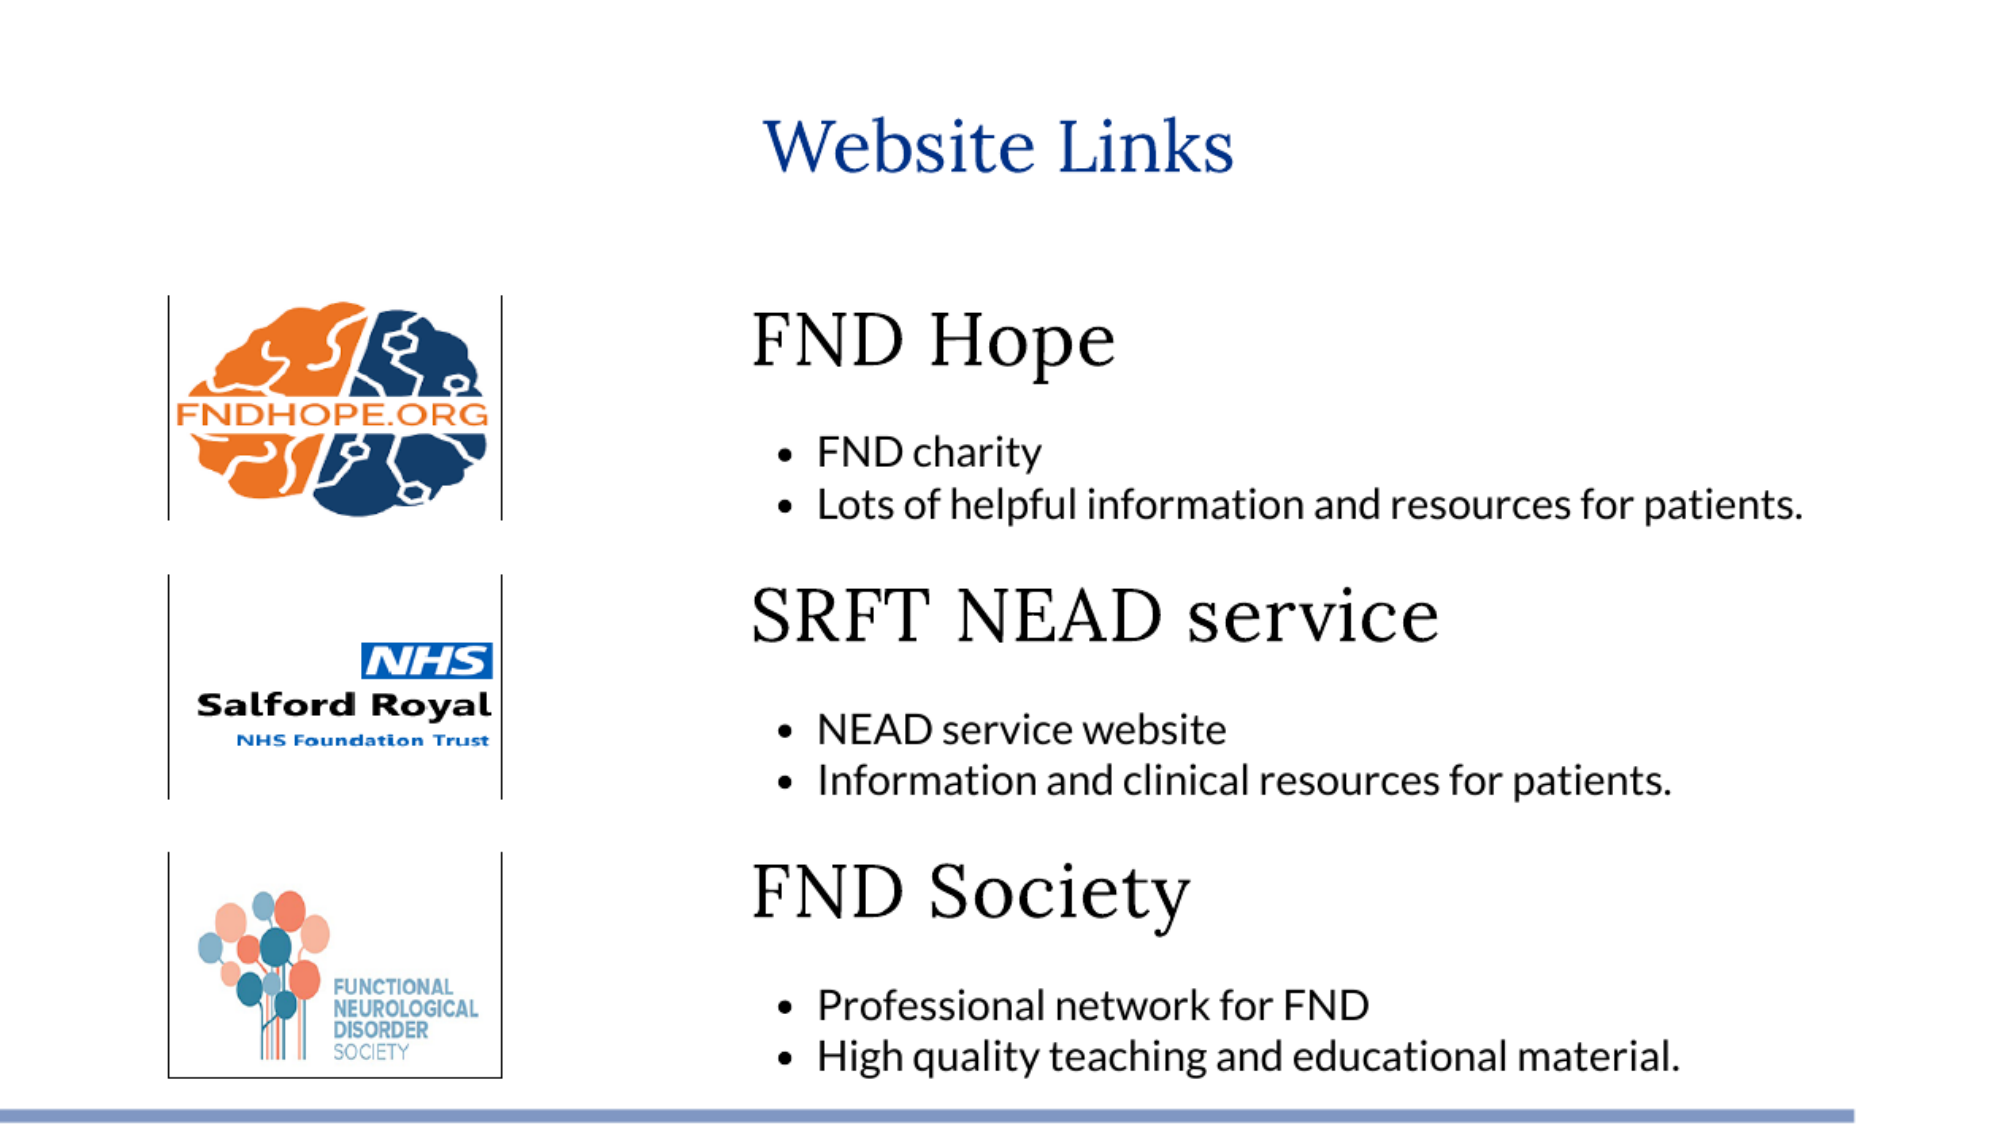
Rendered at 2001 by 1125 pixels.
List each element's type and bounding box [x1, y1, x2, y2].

list [0, 0, 2000, 1125]
